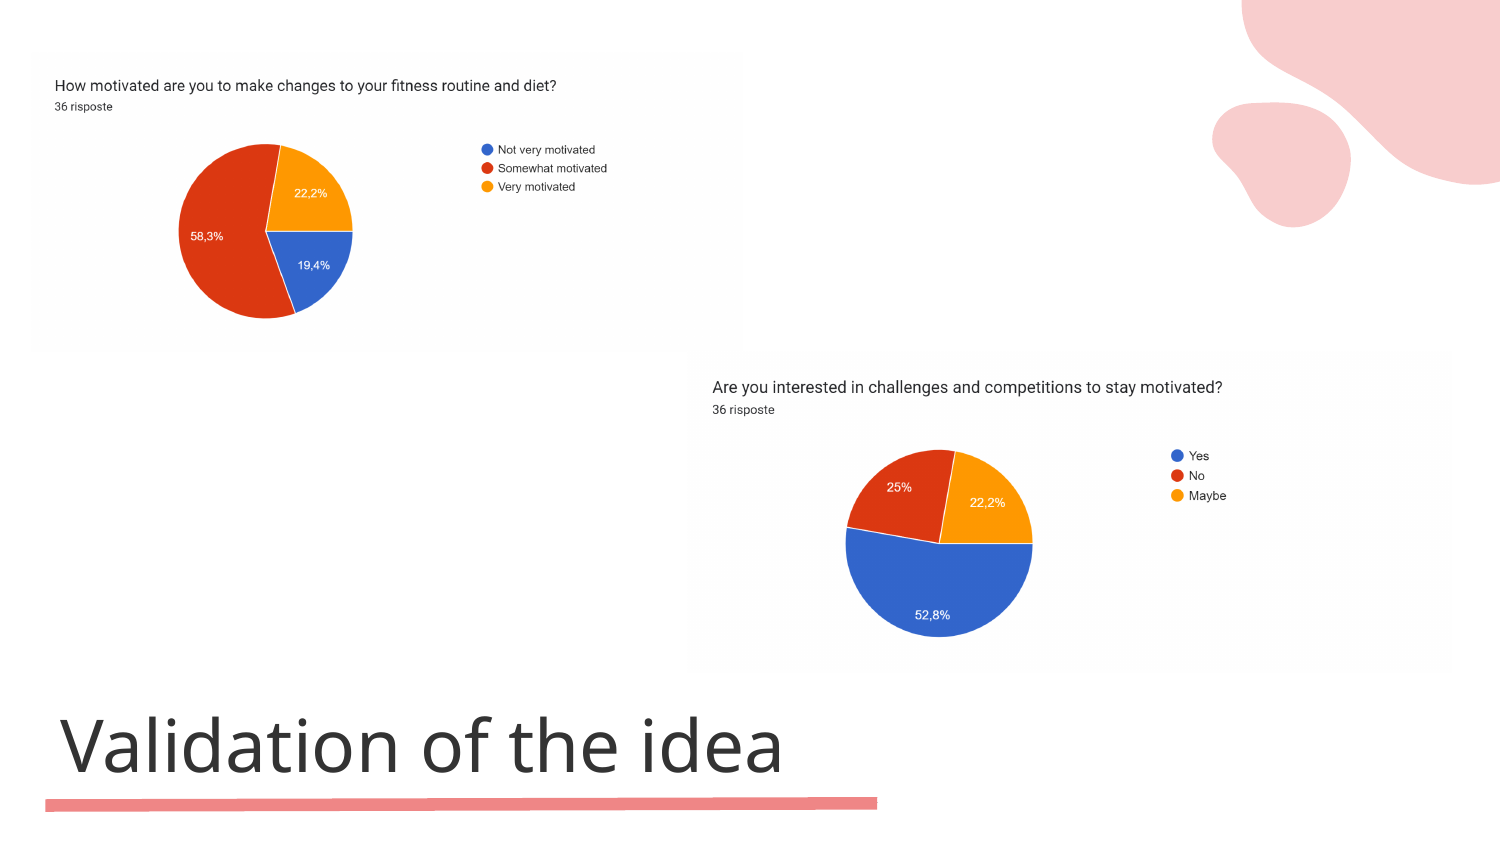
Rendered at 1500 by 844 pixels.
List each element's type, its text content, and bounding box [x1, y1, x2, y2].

picture [30, 52, 1452, 673]
text_box Validation of the idea [45, 684, 862, 799]
